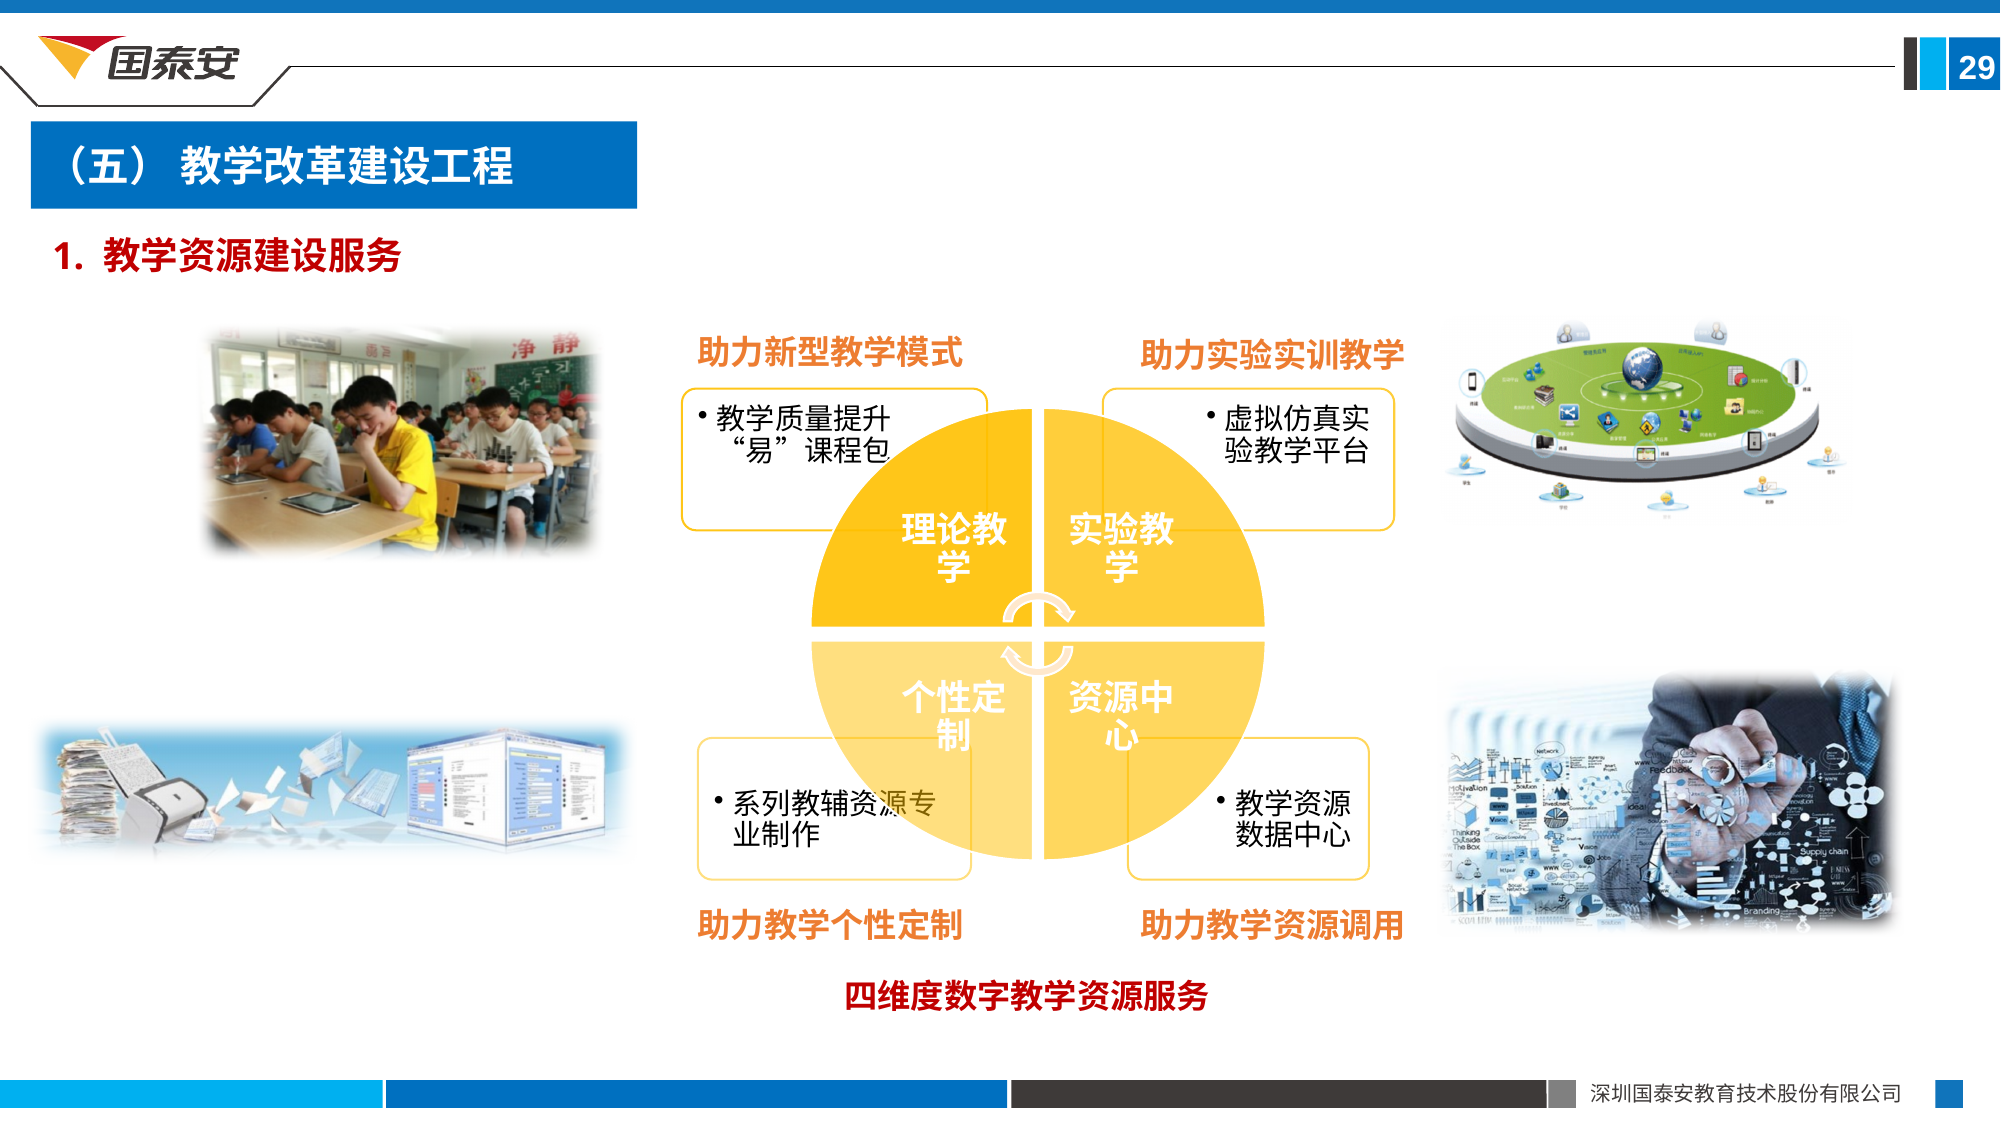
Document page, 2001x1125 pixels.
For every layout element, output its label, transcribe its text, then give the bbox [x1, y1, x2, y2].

picture [28, 715, 638, 865]
text_box （五） 教学改革建设工程 [30, 121, 638, 209]
text_box 1. 教学资源建设服务 [37, 224, 536, 285]
text_box 29 [1944, 38, 2000, 94]
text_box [0, 66, 290, 106]
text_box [195, 314, 1904, 1025]
